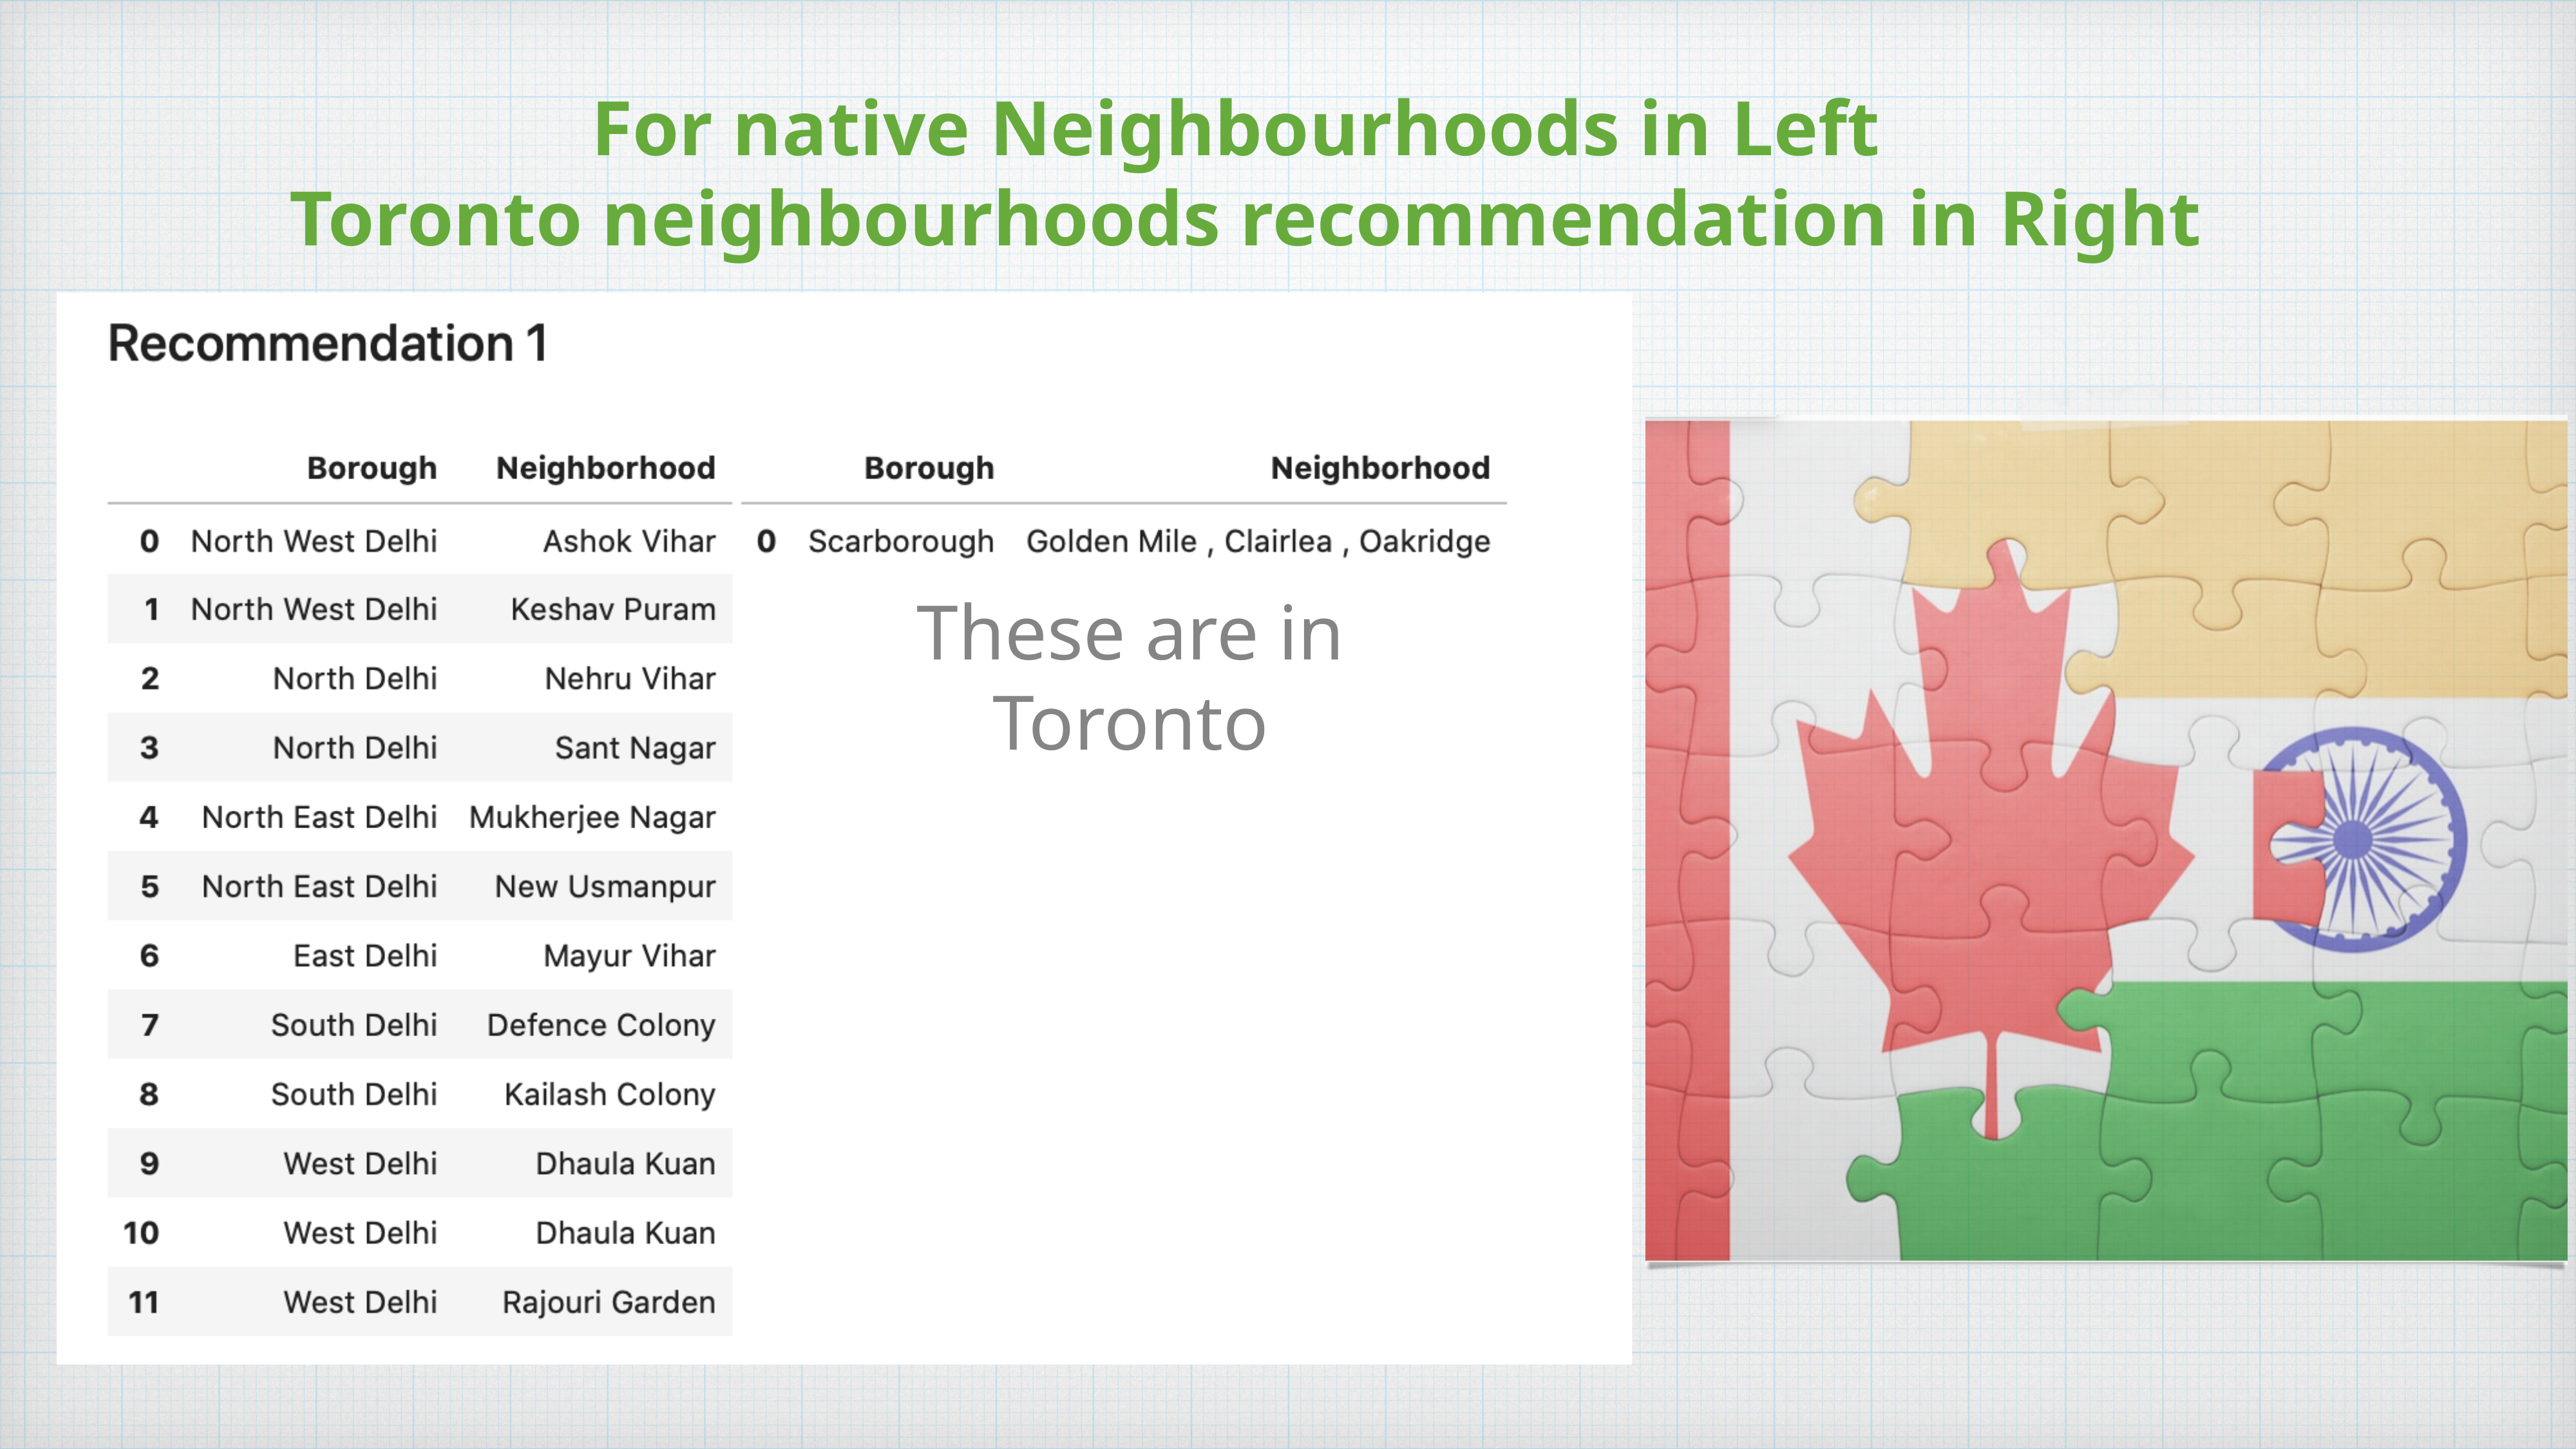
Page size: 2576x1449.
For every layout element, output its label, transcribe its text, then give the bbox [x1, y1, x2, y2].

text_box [1643, 381, 2569, 1276]
picture [0, 0, 2576, 1449]
text_box For native Neighbourhoods in Left Toronto neighbourhoods recommendation in Right [284, 75, 2208, 267]
